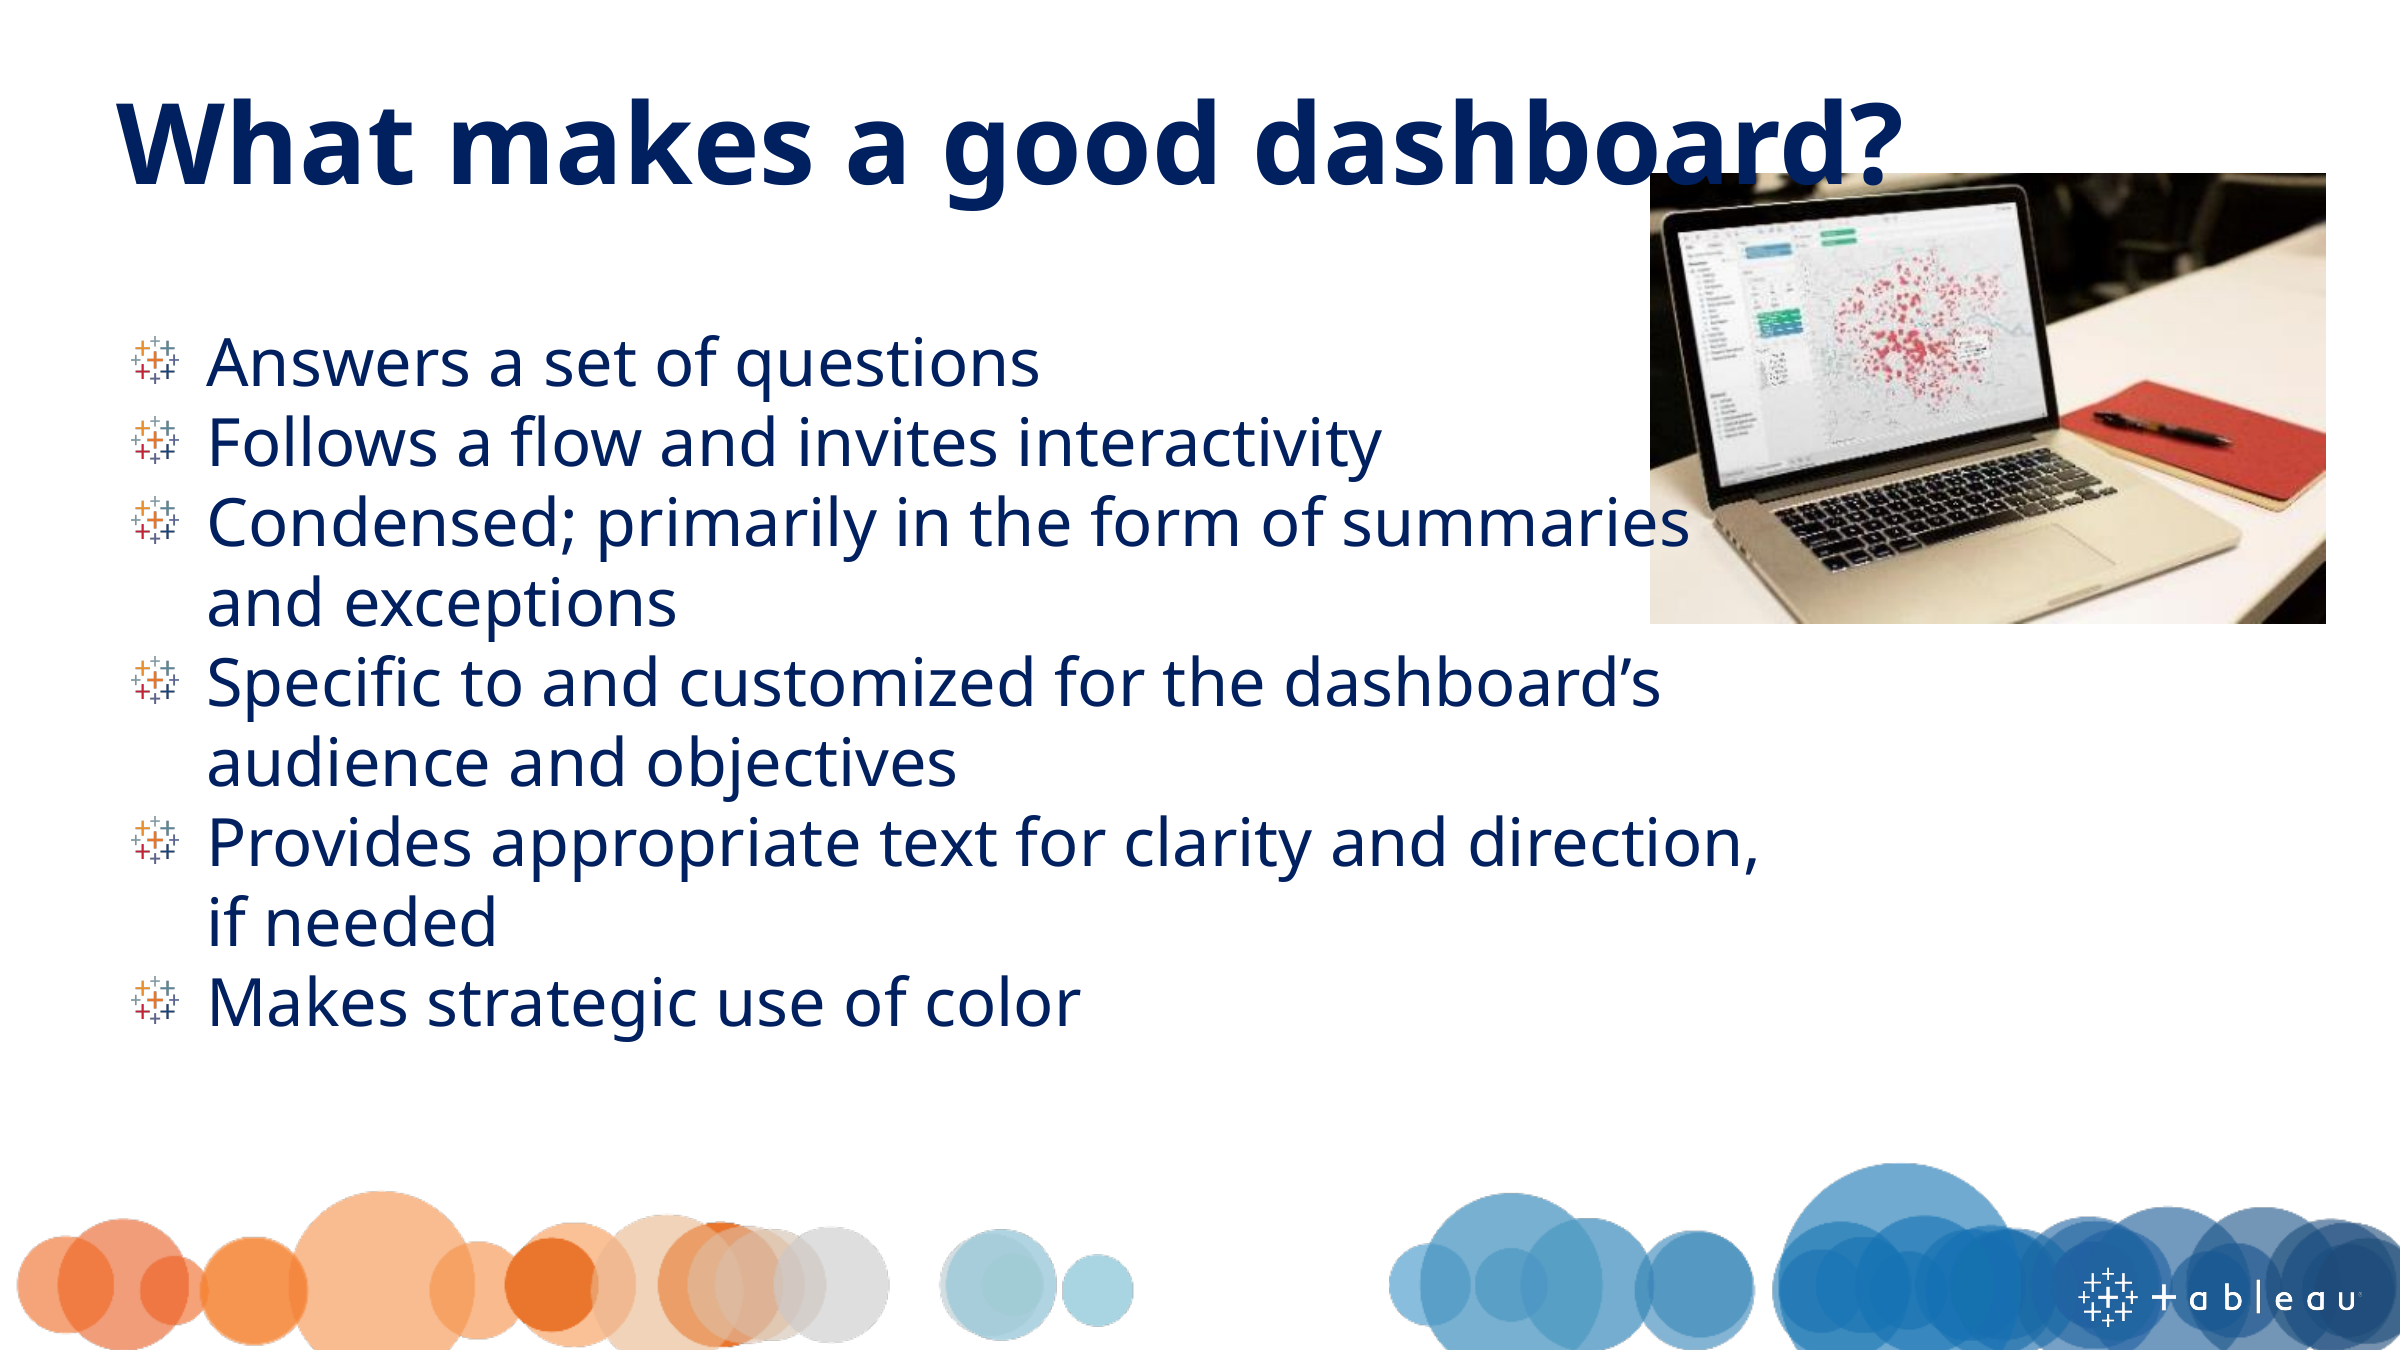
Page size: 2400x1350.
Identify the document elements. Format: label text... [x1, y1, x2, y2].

picture [131, 416, 179, 464]
list What makes a good dashboard? [116, 98, 2294, 209]
picture [131, 976, 179, 1024]
picture [131, 656, 179, 704]
picture [131, 336, 179, 384]
text_box Answers a set of questions Follows a flow and invites interactivity Condensed; primarily in the form of summaries and exceptions Specific to and customized for the dashboard’s audience and objectives Provides appropriate text for clarity and direction, if needed Makes strategic use of color [116, 312, 1800, 1048]
picture [131, 816, 179, 864]
picture [1649, 172, 2326, 624]
picture [131, 496, 179, 544]
picture [0, 1137, 2400, 1350]
